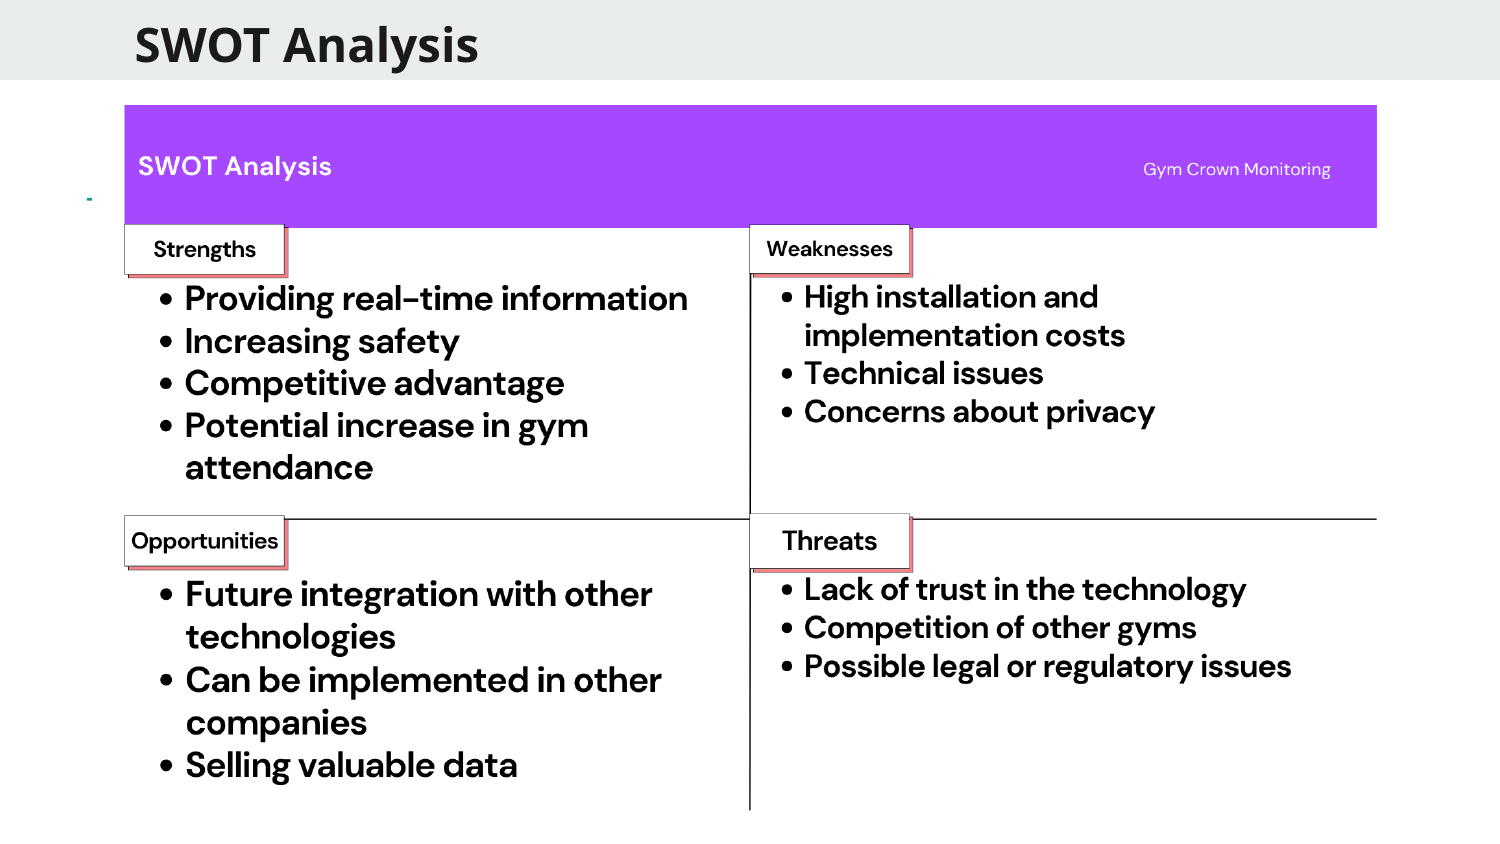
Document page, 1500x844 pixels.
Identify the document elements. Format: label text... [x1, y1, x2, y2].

picture [92, 87, 1409, 828]
title SWOT Analysis [119, 0, 1381, 86]
